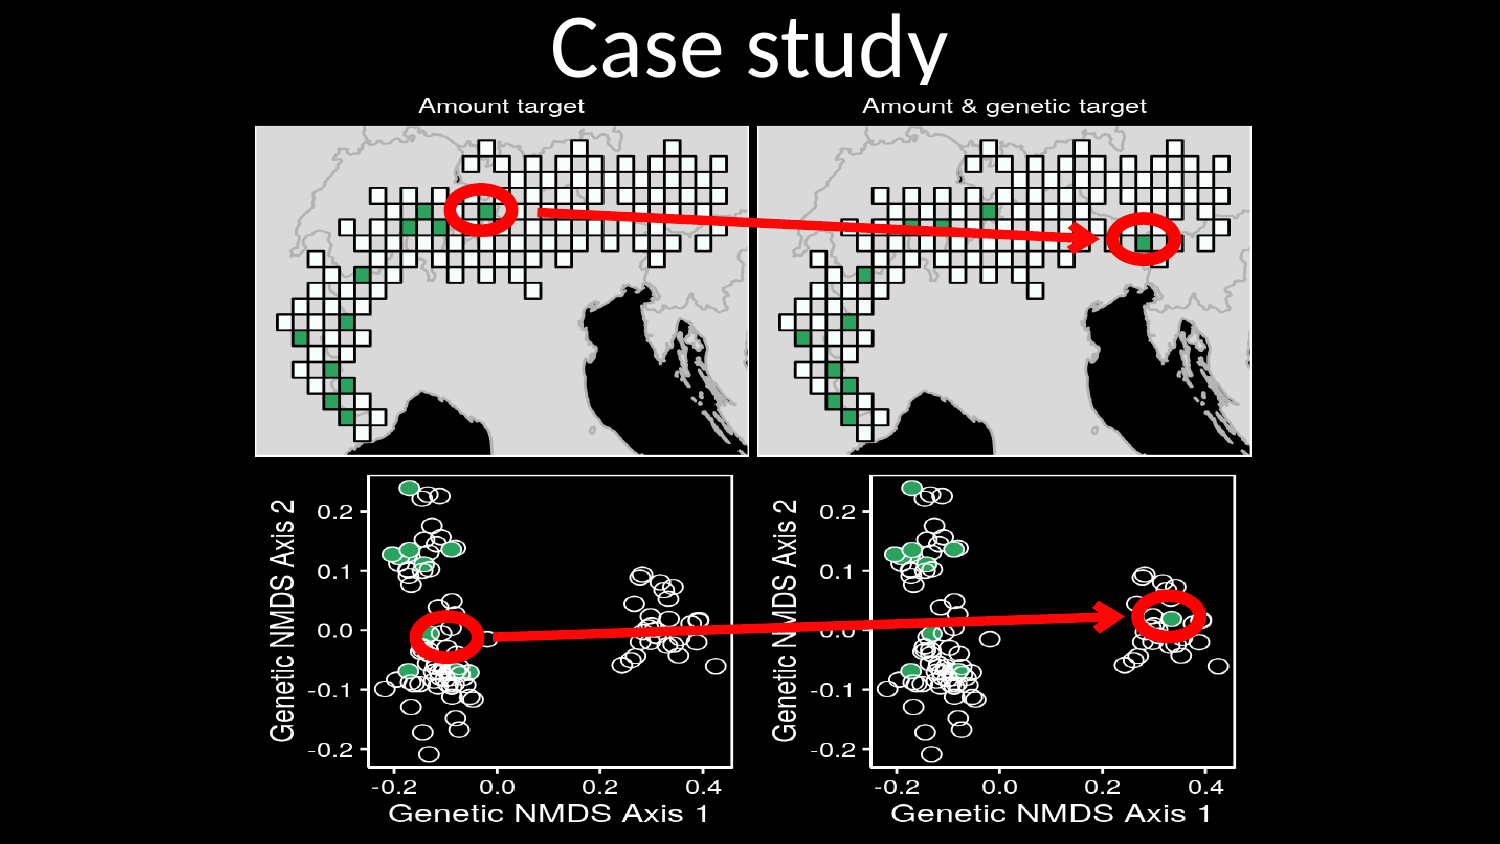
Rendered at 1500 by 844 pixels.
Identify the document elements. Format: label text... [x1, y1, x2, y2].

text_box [537, 212, 1101, 240]
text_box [492, 616, 1126, 638]
title Case study [75, 0, 1425, 111]
picture [247, 84, 1253, 839]
